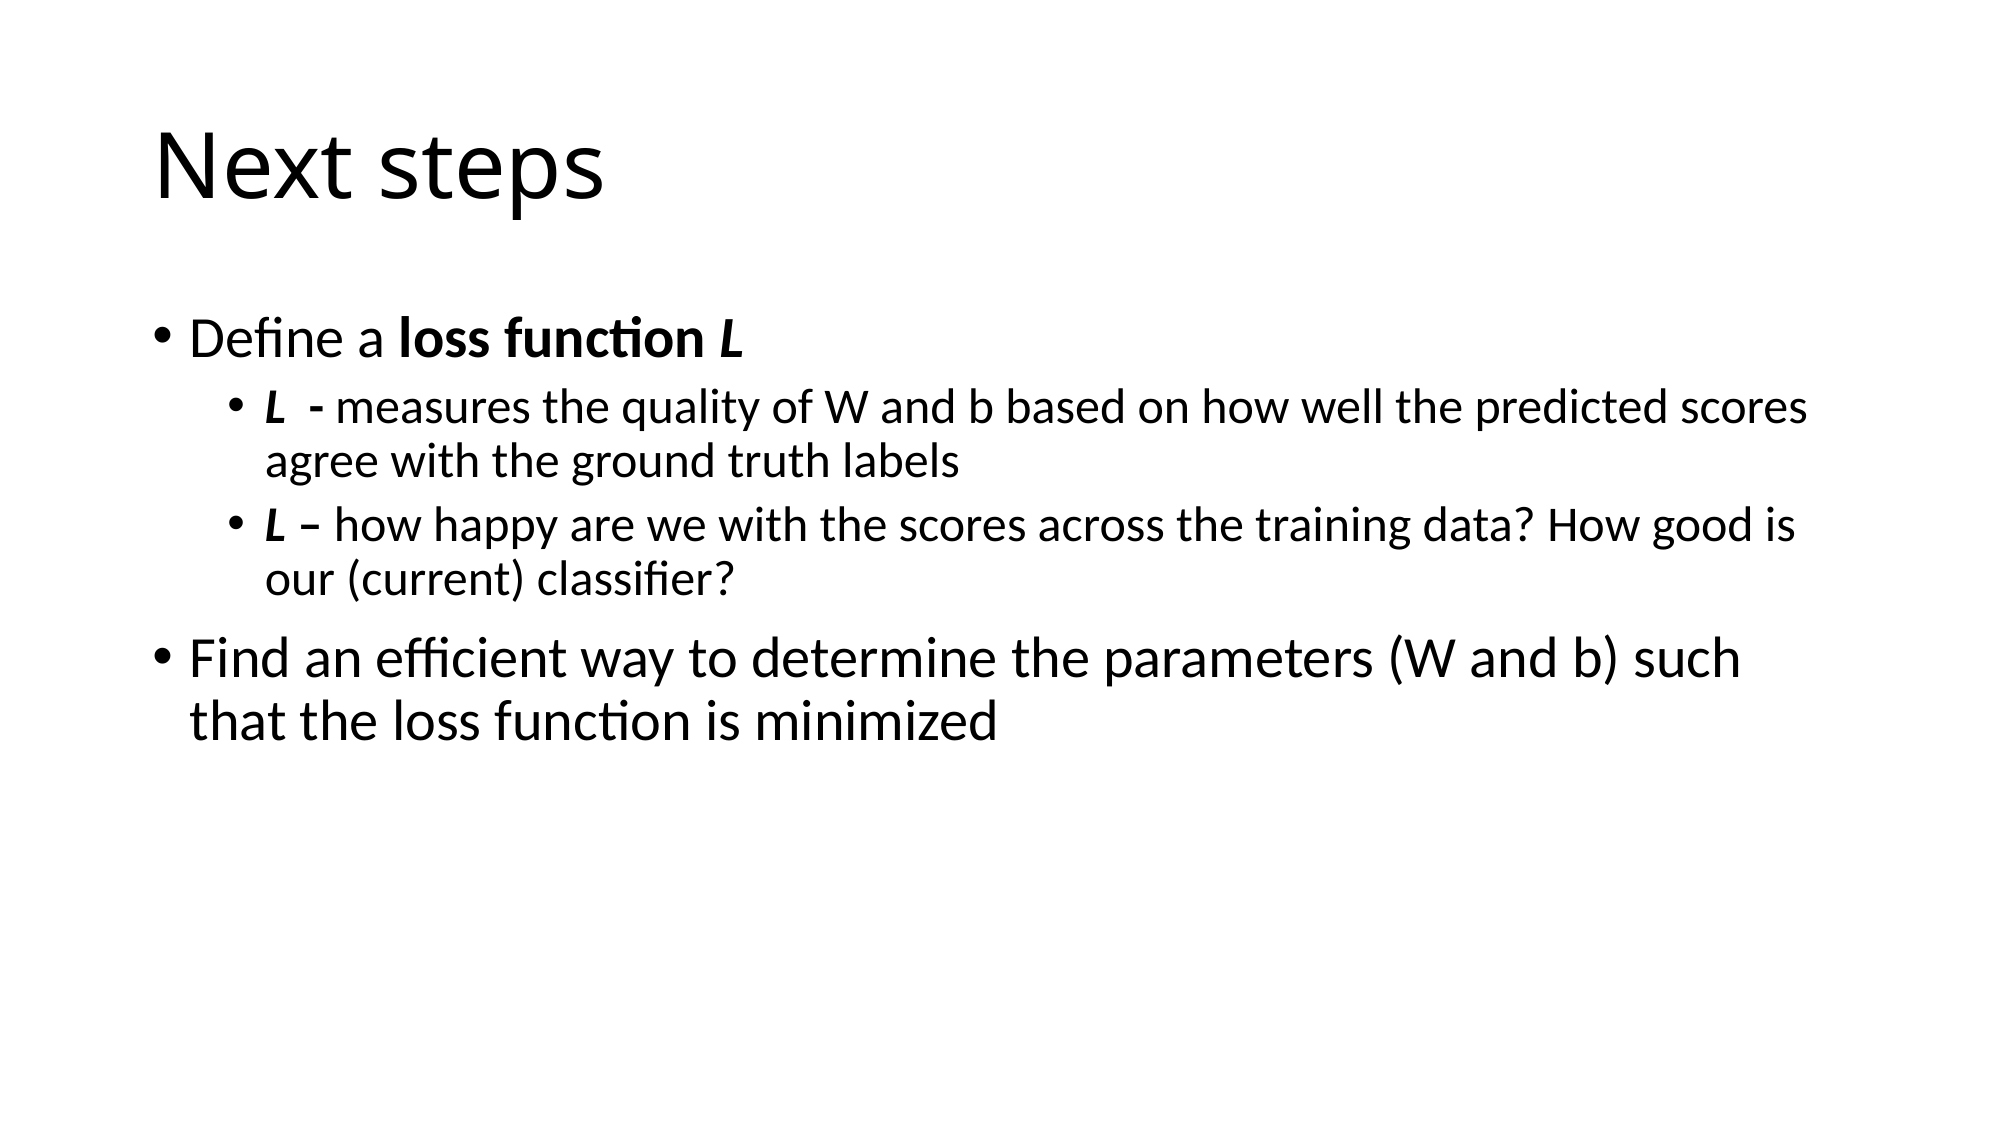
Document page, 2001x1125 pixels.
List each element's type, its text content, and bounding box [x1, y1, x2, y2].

list Define a loss function L L - measures the quality of W and b based on how well the predicted scores agree with the ground truth labels L – how happy are we with the scores across the training data? How good is our (current) classifier? Find an efficient way to determine the parameters (W and b) such that the loss function is minimized [137, 299, 1863, 1014]
title Next steps [137, 59, 1863, 278]
